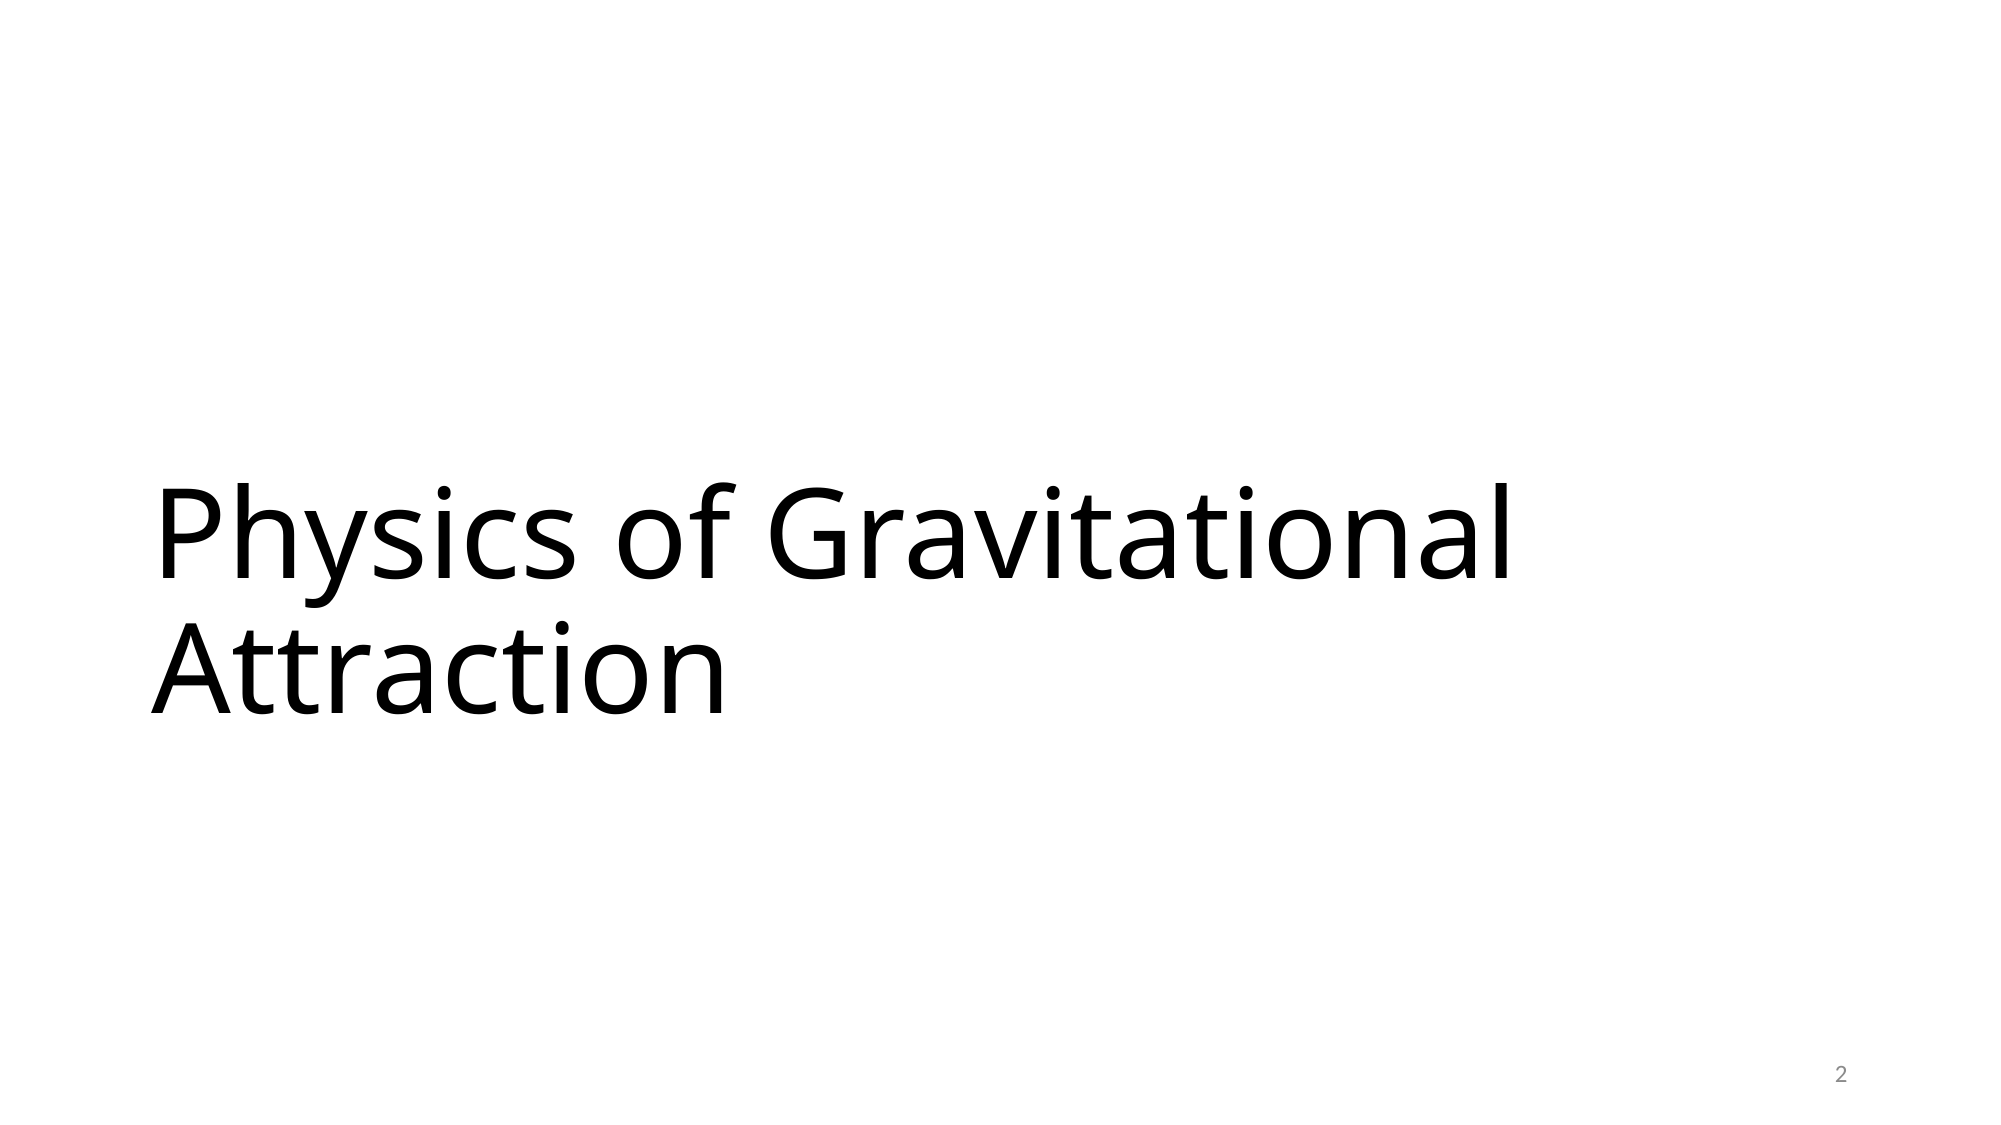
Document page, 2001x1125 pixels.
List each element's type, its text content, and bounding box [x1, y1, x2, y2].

slide_number 2 [1412, 1042, 1863, 1103]
title Physics of Gravitational Attraction [136, 280, 1862, 749]
